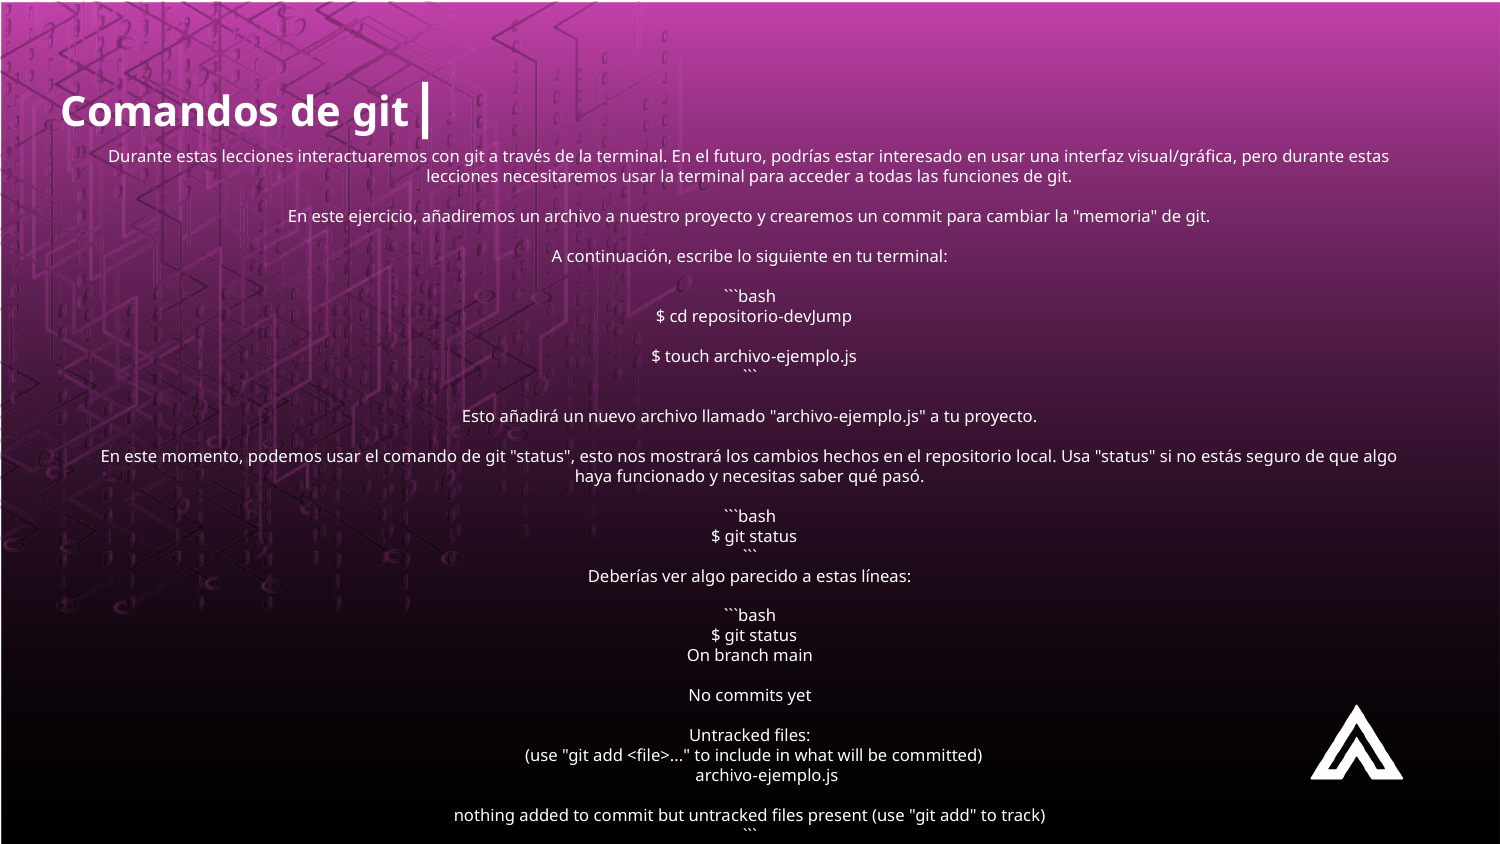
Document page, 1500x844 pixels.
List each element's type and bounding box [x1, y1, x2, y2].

text_box [0, 1, 1500, 844]
picture [1297, 692, 1407, 794]
